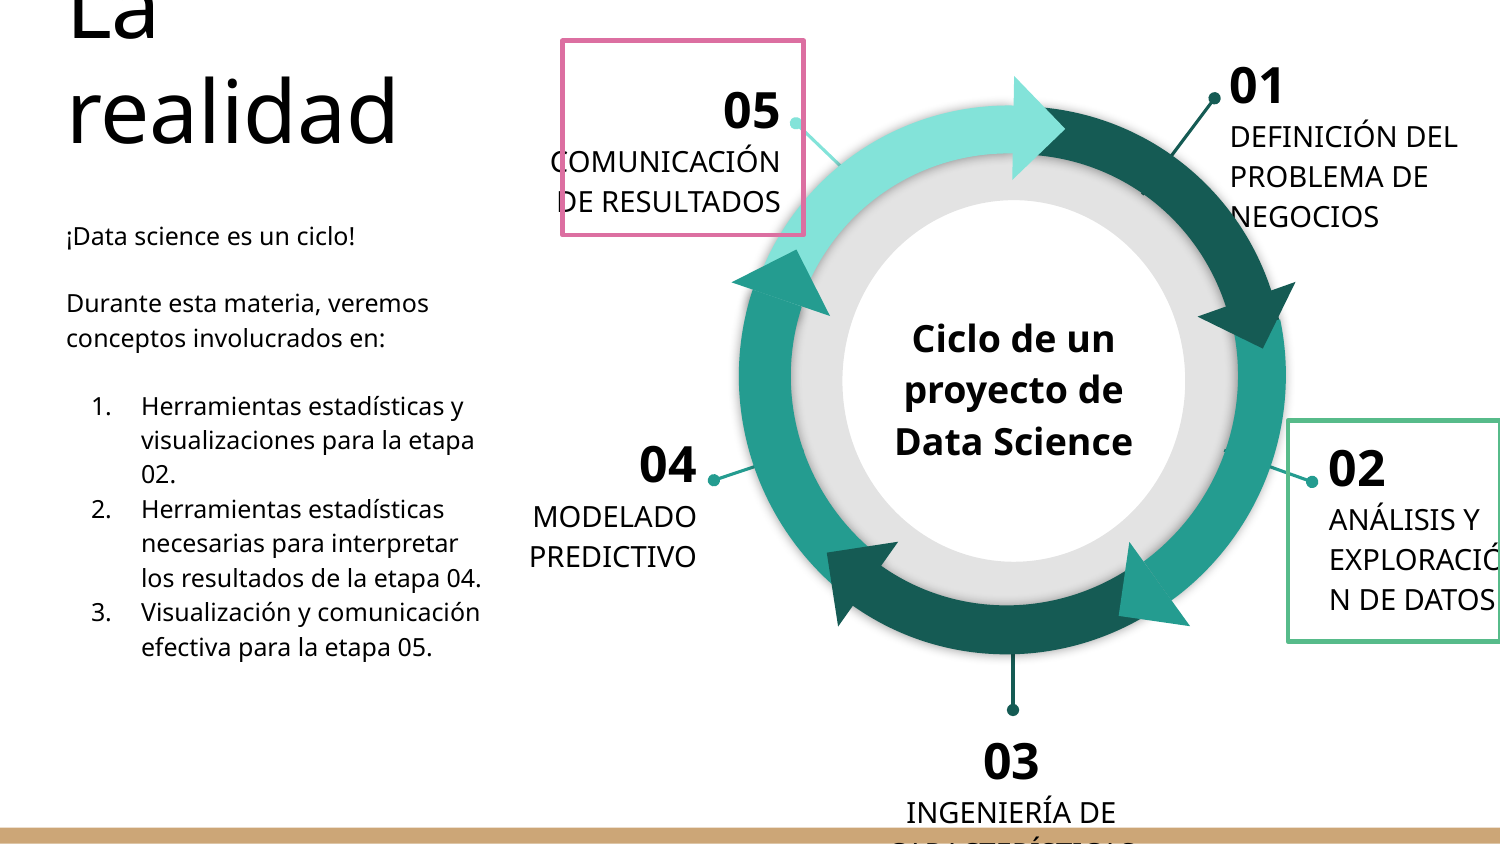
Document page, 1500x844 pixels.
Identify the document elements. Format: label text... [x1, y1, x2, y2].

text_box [486, 0, 1500, 844]
text_box La realidad [51, 51, 481, 176]
text_box ¡Data science es un ciclo! Durante esta materia, veremos conceptos involucrados en: Herramientas estadísticas y visualizaciones para la etapa 02. Herramientas estadísticas necesarias para interpretar los resultados de la etapa 04. Visualización y comunicación efectiva para la etapa 05. [51, 200, 481, 765]
